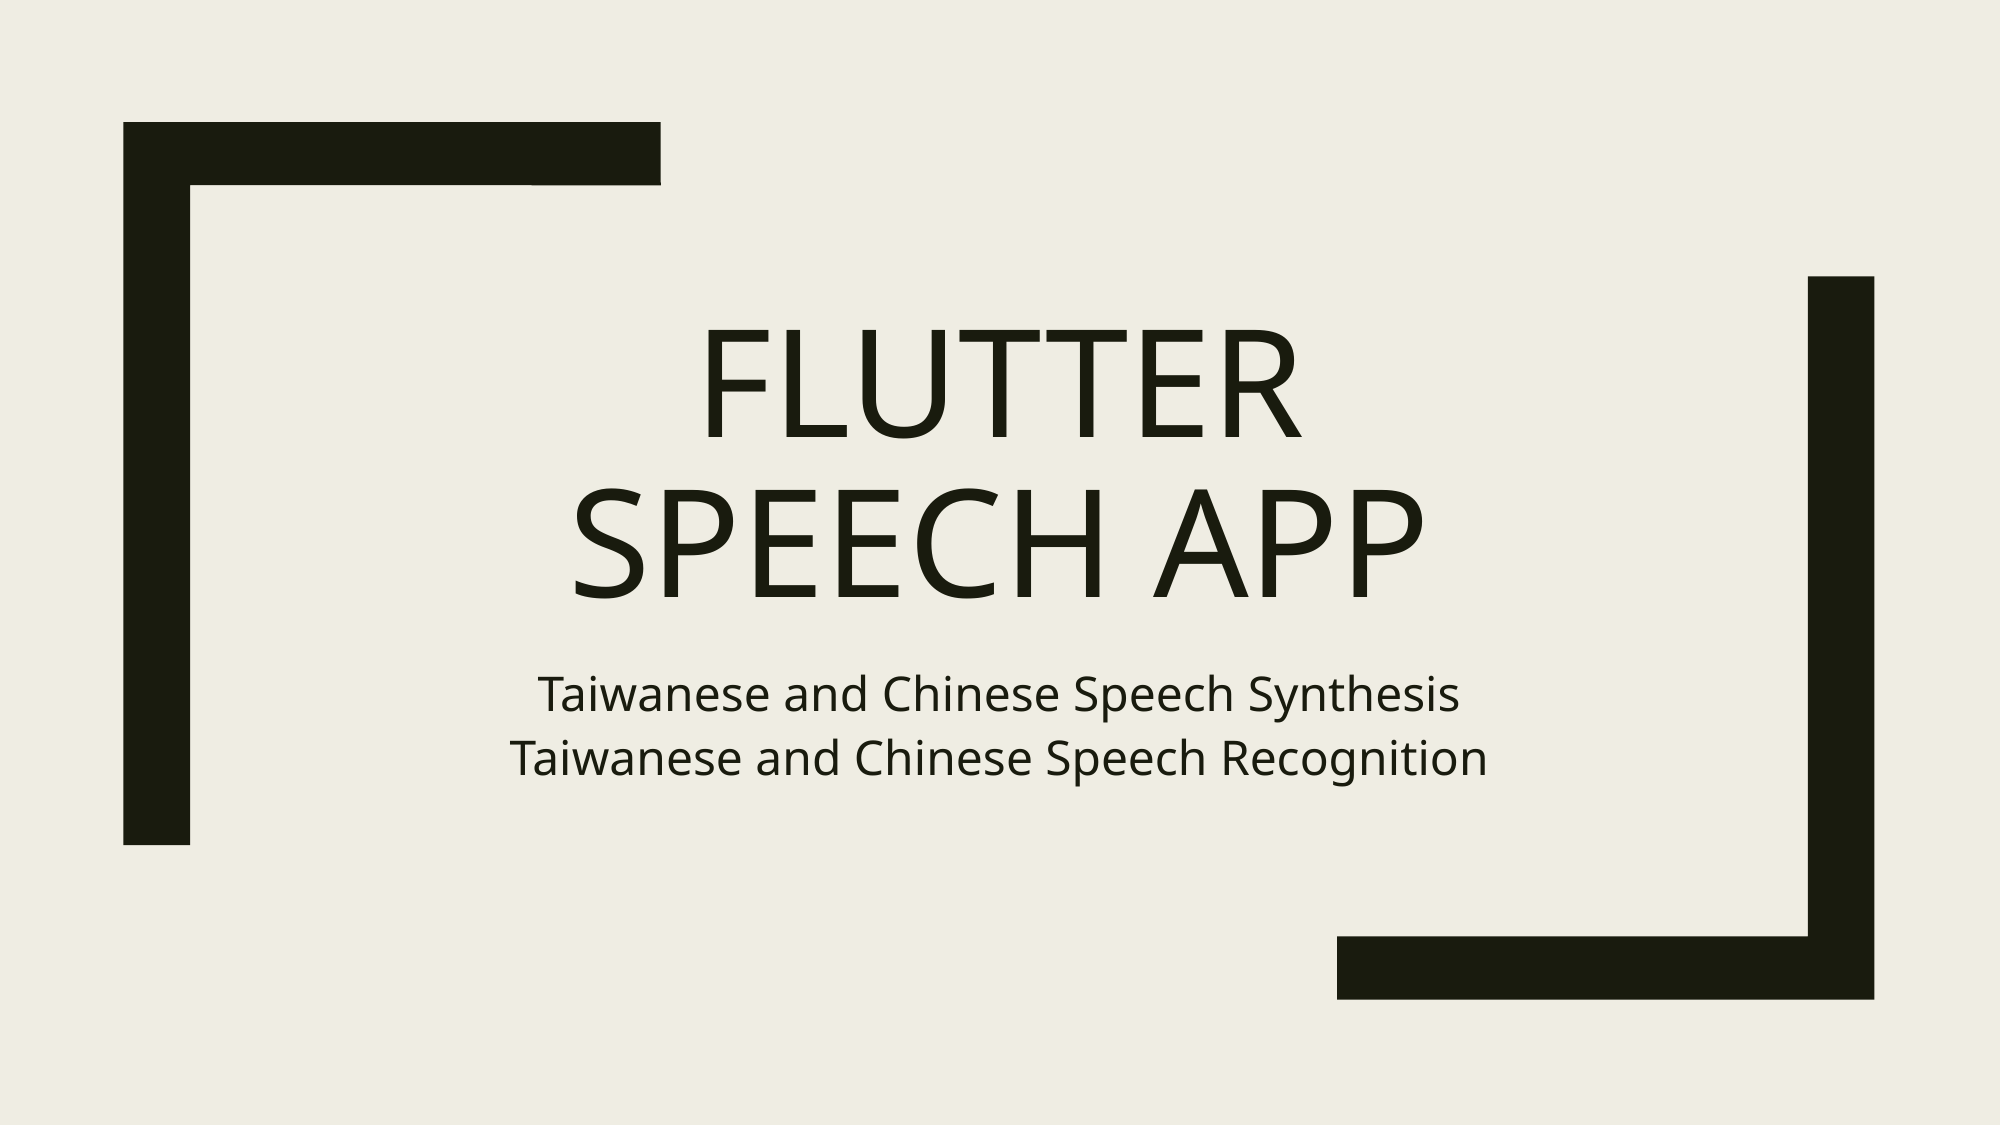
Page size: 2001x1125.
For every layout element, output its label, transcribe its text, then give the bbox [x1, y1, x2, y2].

title Flutter Speech APP [314, 293, 1686, 638]
subtitle Taiwanese and Chinese Speech Synthesis Taiwanese and Chinese Speech Recognition [439, 649, 1561, 828]
